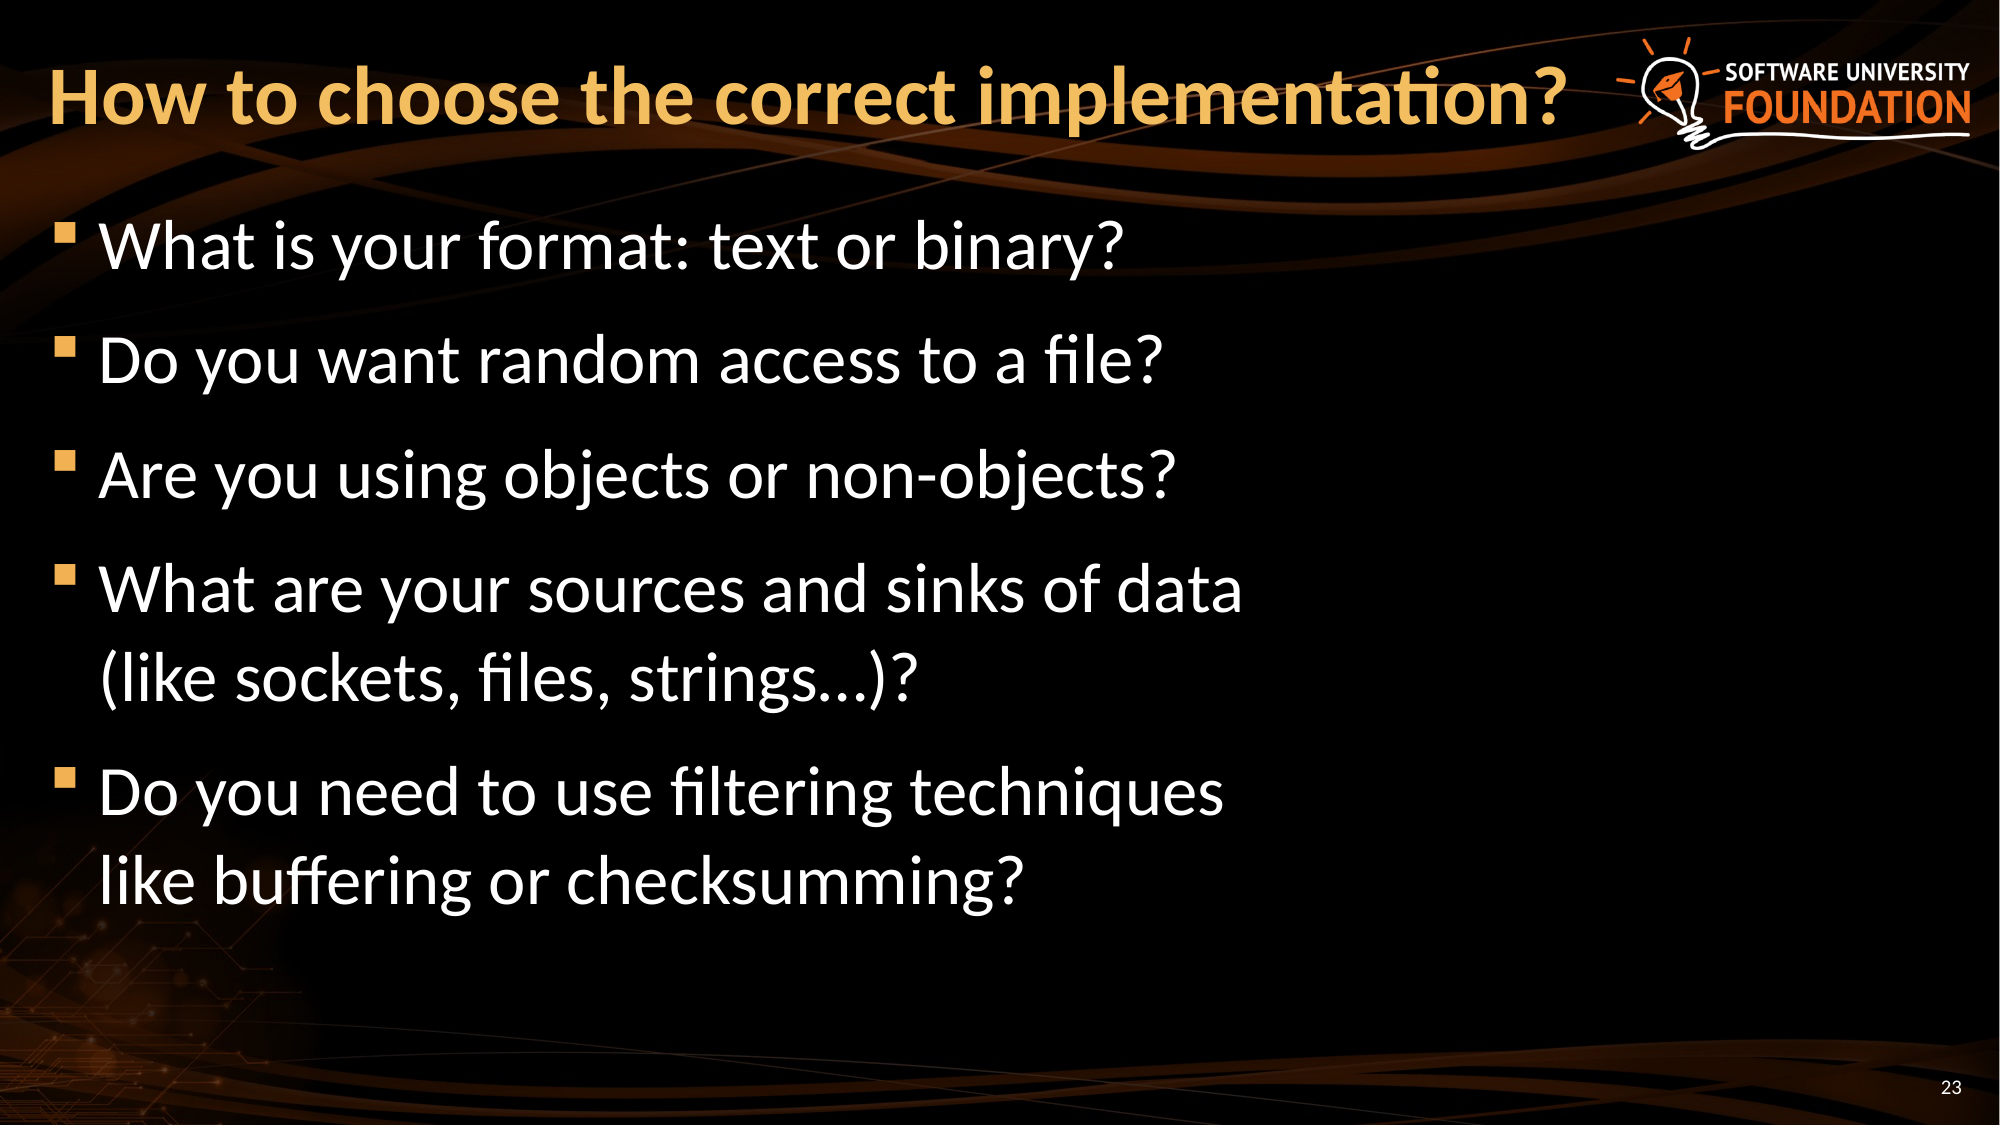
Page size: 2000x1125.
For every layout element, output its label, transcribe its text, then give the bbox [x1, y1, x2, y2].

list What is your format: text or binary? Do you want random access to a file? Are you using objects or non-objects? What are your sources and sinks of data (like sockets, files, strings…)? Do you need to use filtering techniques like buffering or checksumming? [31, 188, 1968, 1103]
picture [0, 0, 2000, 1125]
title How to choose the correct implementation? [30, 6, 1602, 189]
